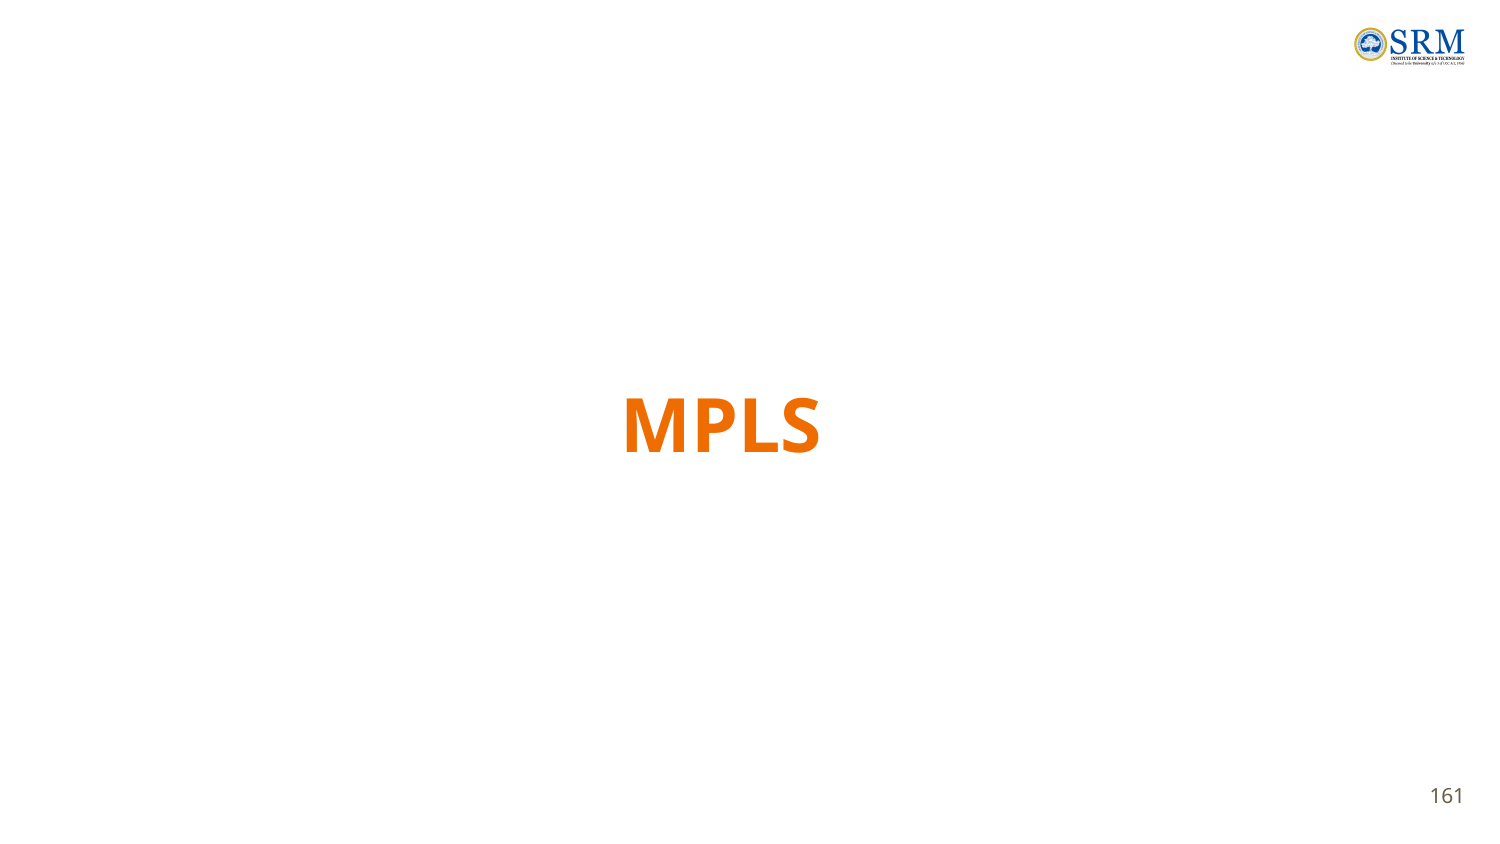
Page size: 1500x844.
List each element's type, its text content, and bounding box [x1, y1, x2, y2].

picture [1351, 14, 1468, 79]
title MPLS [22, 362, 1421, 479]
slide_number 161 [1389, 764, 1480, 830]
